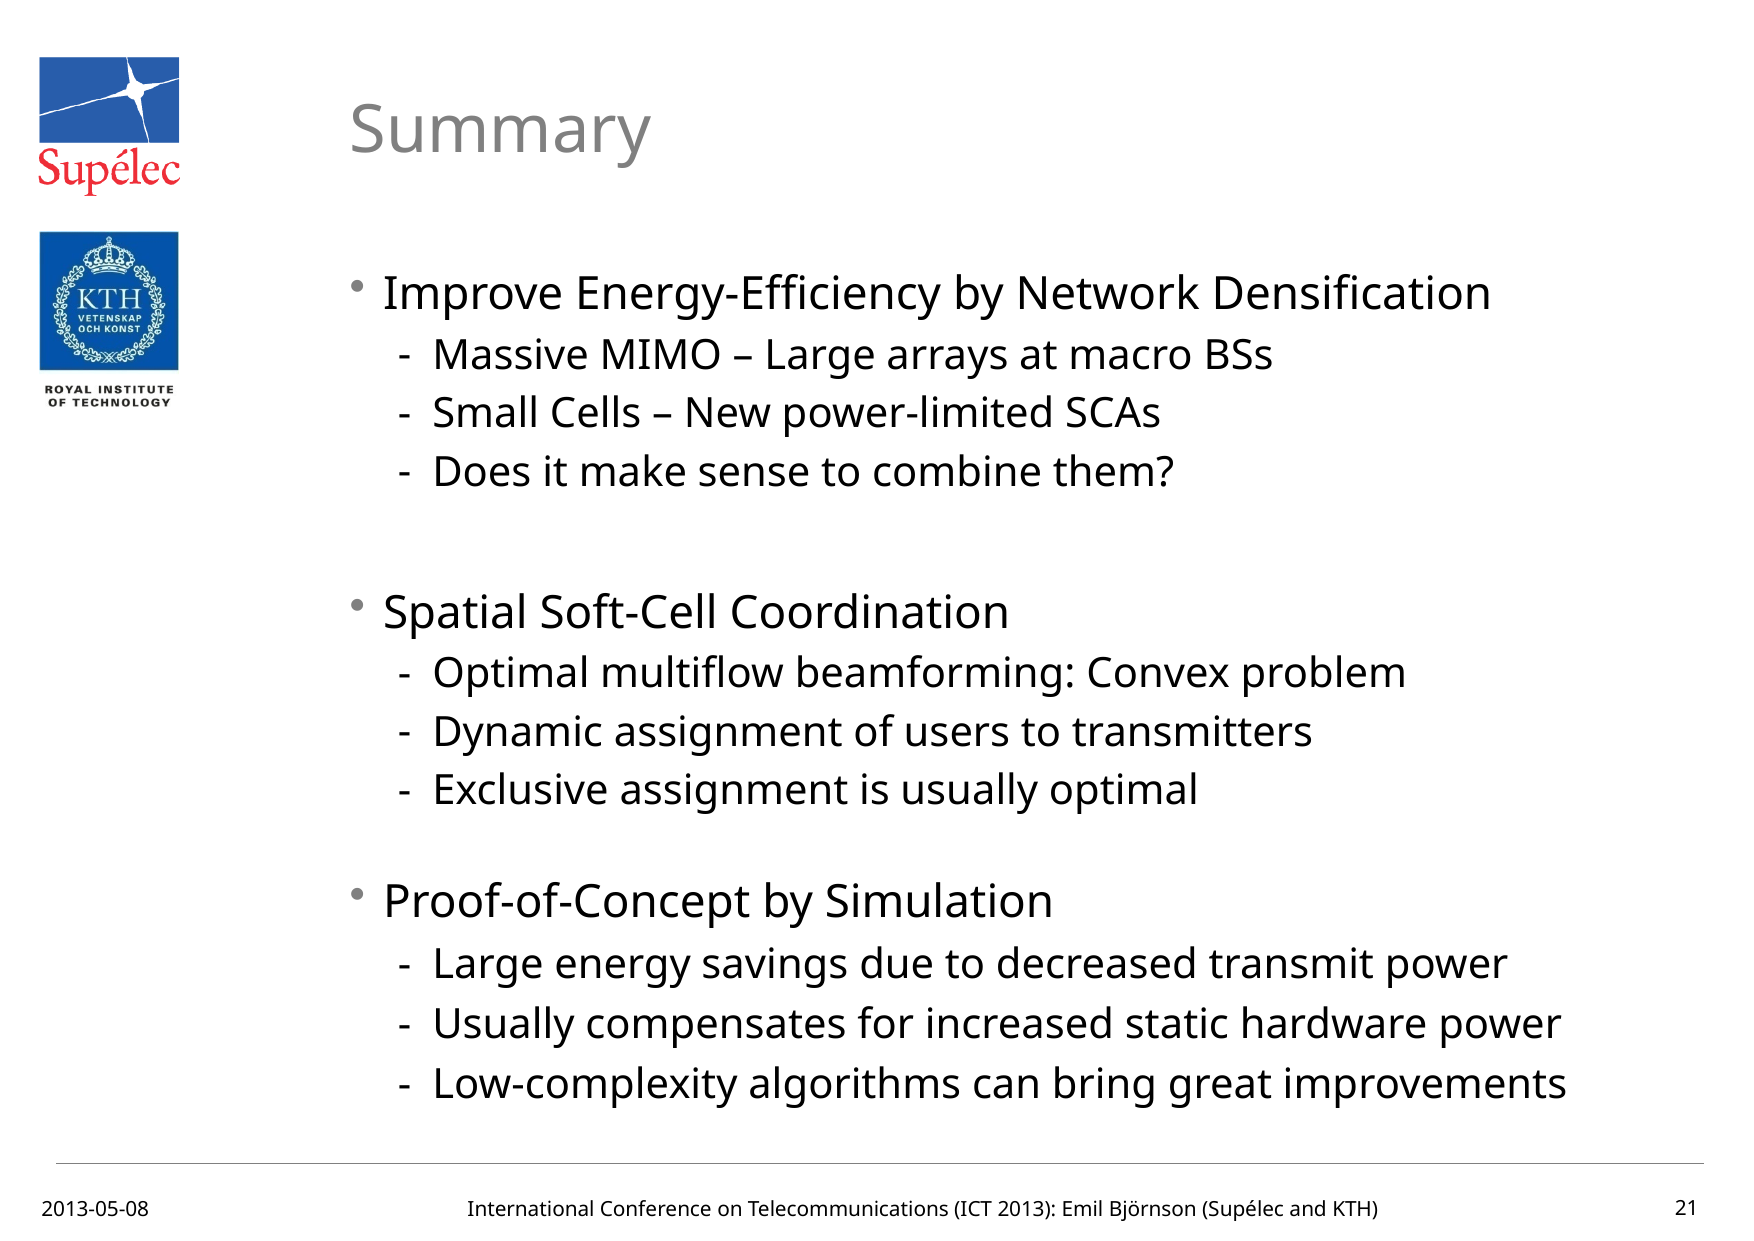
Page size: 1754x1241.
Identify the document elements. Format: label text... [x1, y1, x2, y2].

list Improve Energy-Efficiency by Network Densification Massive MIMO – Large arrays at macro BSs Small Cells – New power-limited SCAs Does it make sense to combine them? Spatial Soft-Cell Coordination Optimal multiflow beamforming: Convex problem Dynamic assignment of users to transmitters Exclusive assignment is usually optimal Proof-of-Concept by Simulation Large energy savings due to decreased transmit power Usually compensates for increased static hardware power Low-complexity algorithms can bring great improvements [349, 256, 1728, 1125]
picture [39, 231, 179, 408]
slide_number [26, 1175, 206, 1241]
picture [38, 57, 180, 196]
footer International Conference on Telecommunications (ICT 2013): Emil Björnson (Supélec and KTH) [354, 1175, 1492, 1241]
title Summary [349, 22, 1663, 230]
slide_number 21 [1627, 1175, 1714, 1241]
